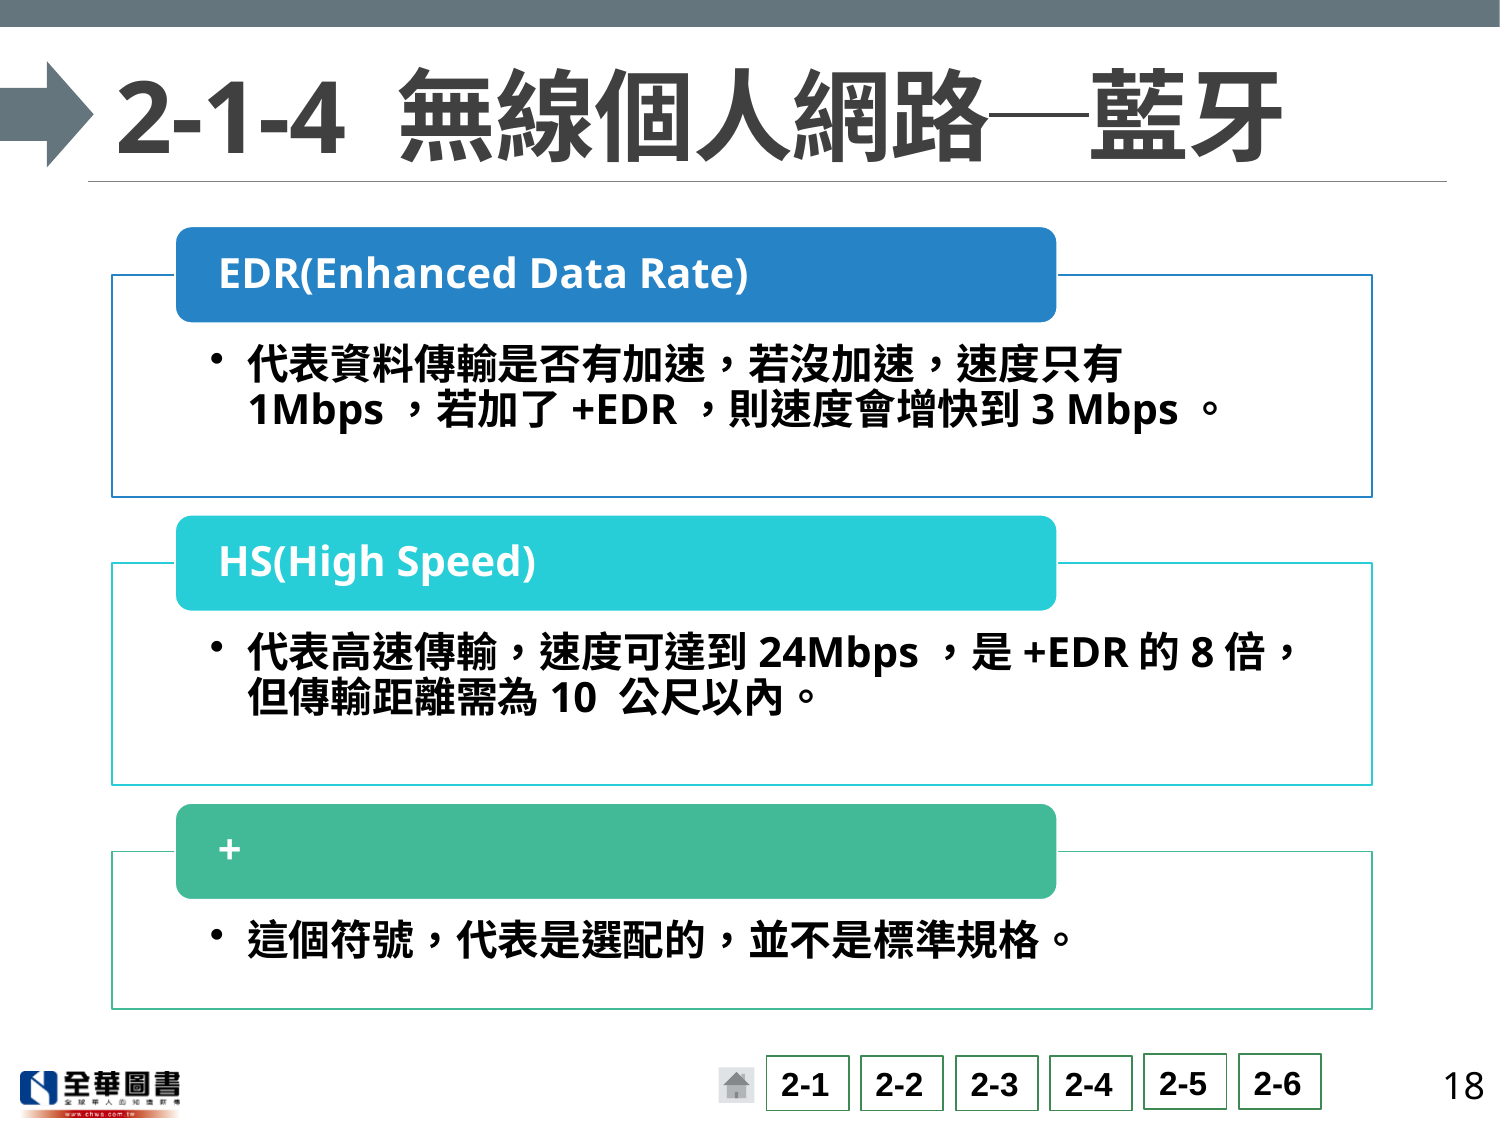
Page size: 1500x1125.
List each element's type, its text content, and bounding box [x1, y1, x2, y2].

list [111, 212, 1373, 1024]
title 2-1-4 無線個人網路─藍牙 [100, 47, 1447, 182]
slide_number 18 [1338, 1057, 1500, 1118]
picture [20, 1071, 180, 1118]
